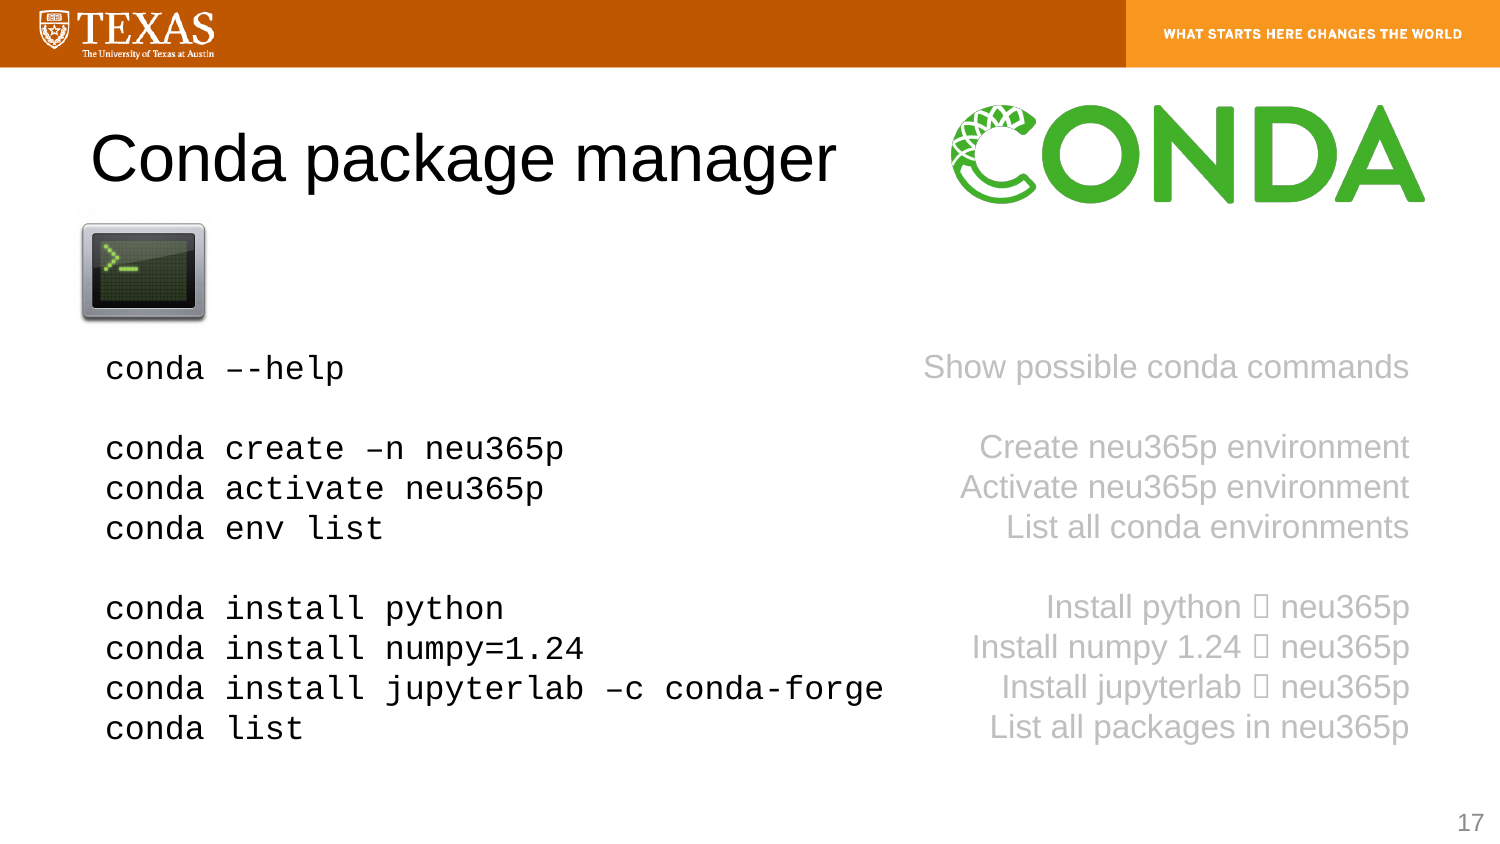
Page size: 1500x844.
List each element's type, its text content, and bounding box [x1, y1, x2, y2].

text_box conda –-help conda create –n neu365p conda activate neu365p conda env list conda install python conda install numpy=1.24 conda install jupyterlab –c conda-forge conda list [90, 339, 900, 754]
text_box Show possible conda commands Create neu365p environment Activate neu365p environment List all conda environments Install python  neu365p Install numpy 1.24  neu365p Install jupyterlab  neu365p List all packages in neu365p [875, 338, 1425, 753]
title Conda package manager [75, 84, 1425, 225]
picture [0, 0, 1500, 844]
slide_number 17 [1162, 798, 1500, 844]
